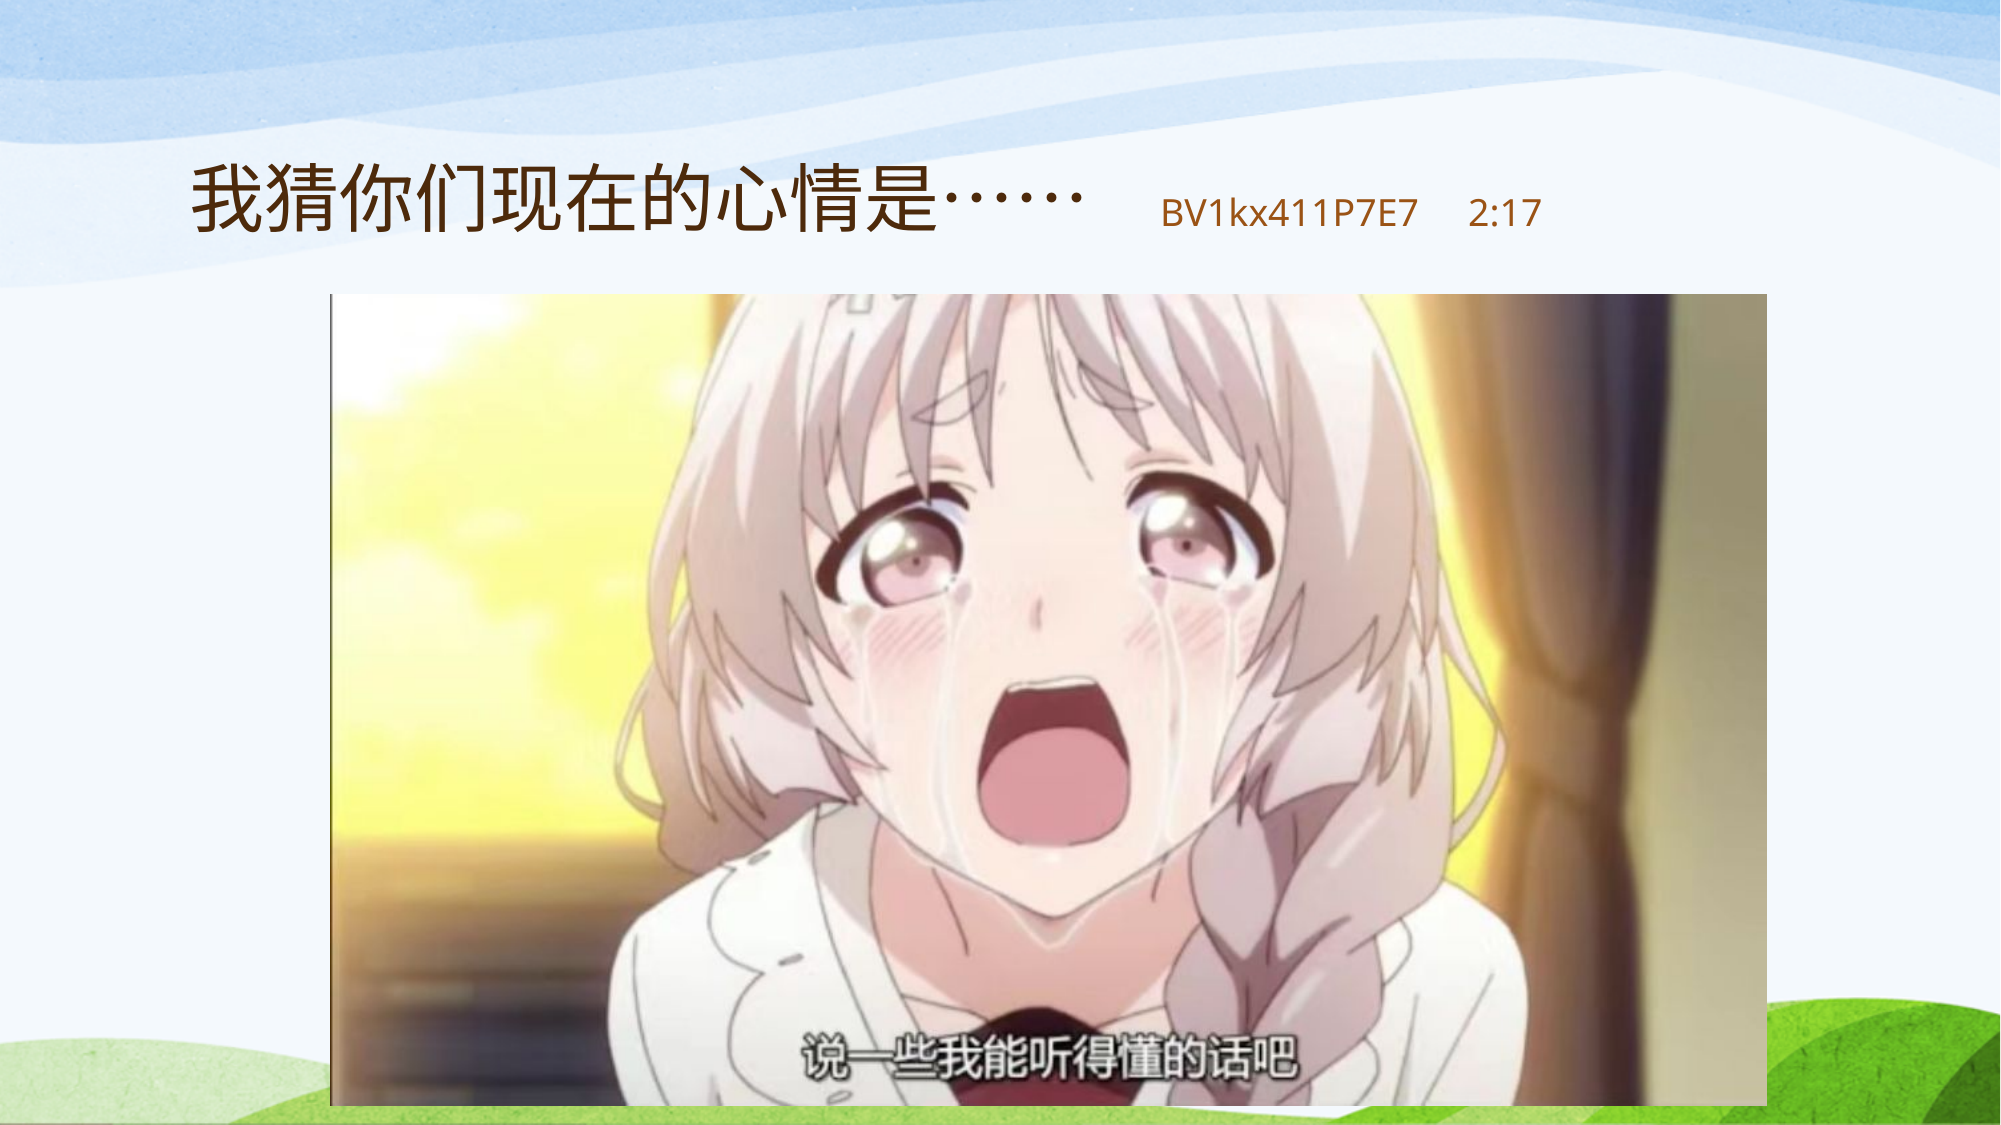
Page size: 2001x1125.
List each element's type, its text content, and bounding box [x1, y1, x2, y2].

picture [0, 0, 2001, 1125]
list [330, 294, 1767, 1106]
title 我猜你们现在的心情是…… [174, 50, 1825, 250]
text_box BV1kx411P7E7 2:17 [1145, 181, 1810, 241]
